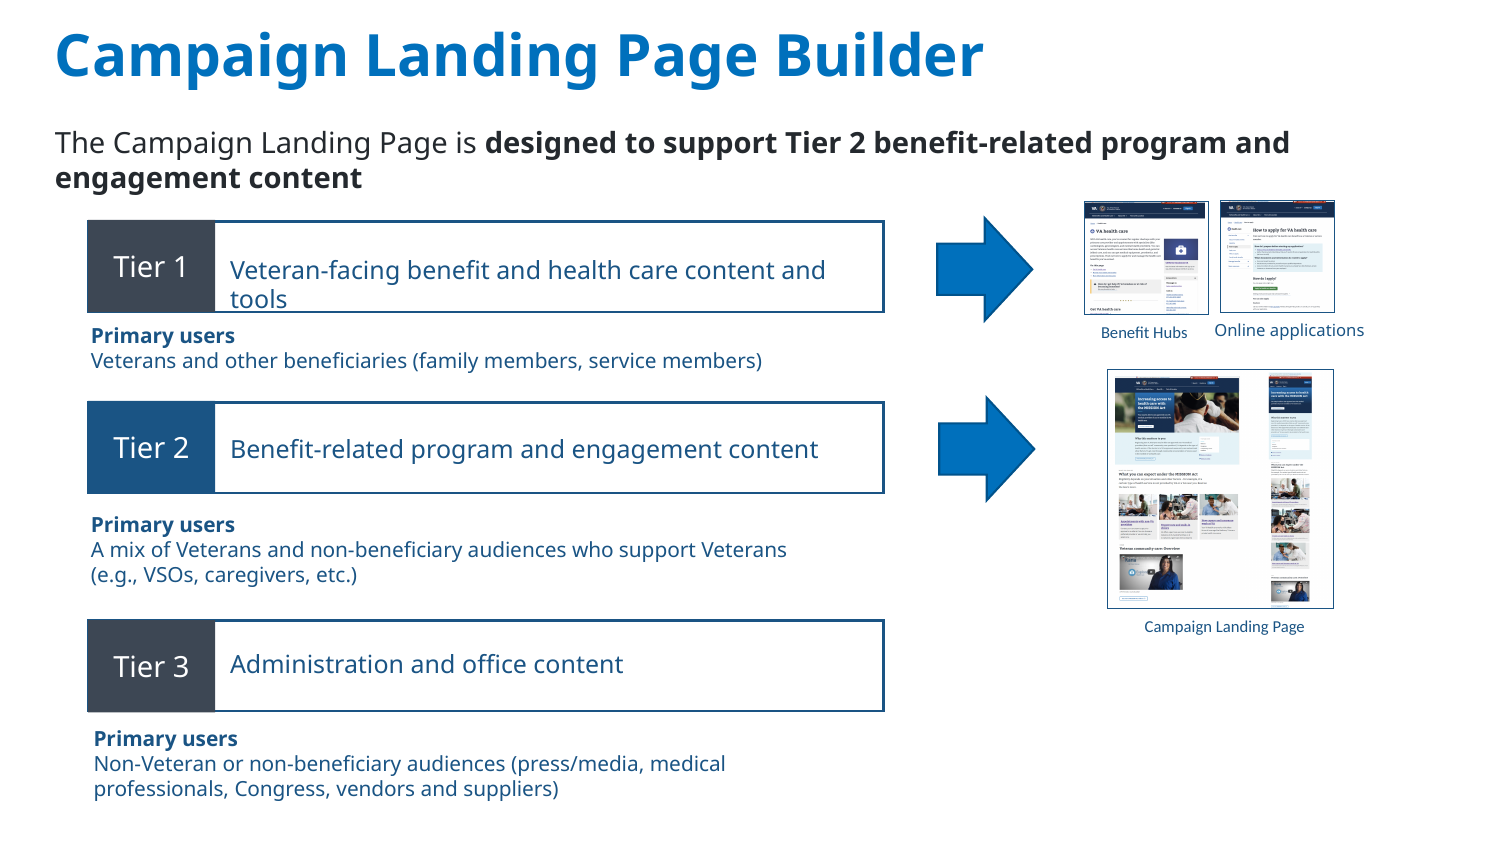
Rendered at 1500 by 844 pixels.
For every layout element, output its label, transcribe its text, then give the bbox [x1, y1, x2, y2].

picture [1084, 201, 1209, 315]
text_box [216, 619, 885, 712]
text_box Primary users A mix of Veterans and non-beneficiary audiences who support Veterans (e.g., VSOs, caregivers, etc.) [76, 504, 827, 595]
text_box Campaign Landing Page [1129, 609, 1334, 644]
text_box [216, 401, 885, 494]
text_box Tier 2 [87, 400, 216, 494]
text_box [938, 395, 1036, 503]
picture [1219, 199, 1335, 313]
text_box Primary users Veterans and other beneficiaries (family members, service members) [76, 315, 827, 381]
text_box The Campaign Landing Page is designed to support Tier 2 benefit-related program and engagement content [40, 117, 1442, 269]
text_box Benefit-related program and engagement content [215, 426, 872, 471]
text_box Tier 3 [87, 619, 216, 713]
text_box Tier 1 [87, 219, 216, 313]
text_box [936, 215, 1034, 324]
title Campaign Landing Page Builder [40, 10, 1416, 114]
text_box Primary users Non-Veteran or non-beneficiary audiences (press/media, medical professionals, Congress, vendors and suppliers) [78, 717, 829, 808]
text_box Veteran-facing benefit and health care content and tools [215, 246, 872, 322]
text_box Benefit Hubs [1086, 315, 1290, 350]
text_box [216, 220, 885, 313]
text_box Administration and office content [215, 641, 872, 687]
text_box Online applications [1187, 312, 1392, 348]
picture [1106, 369, 1334, 609]
